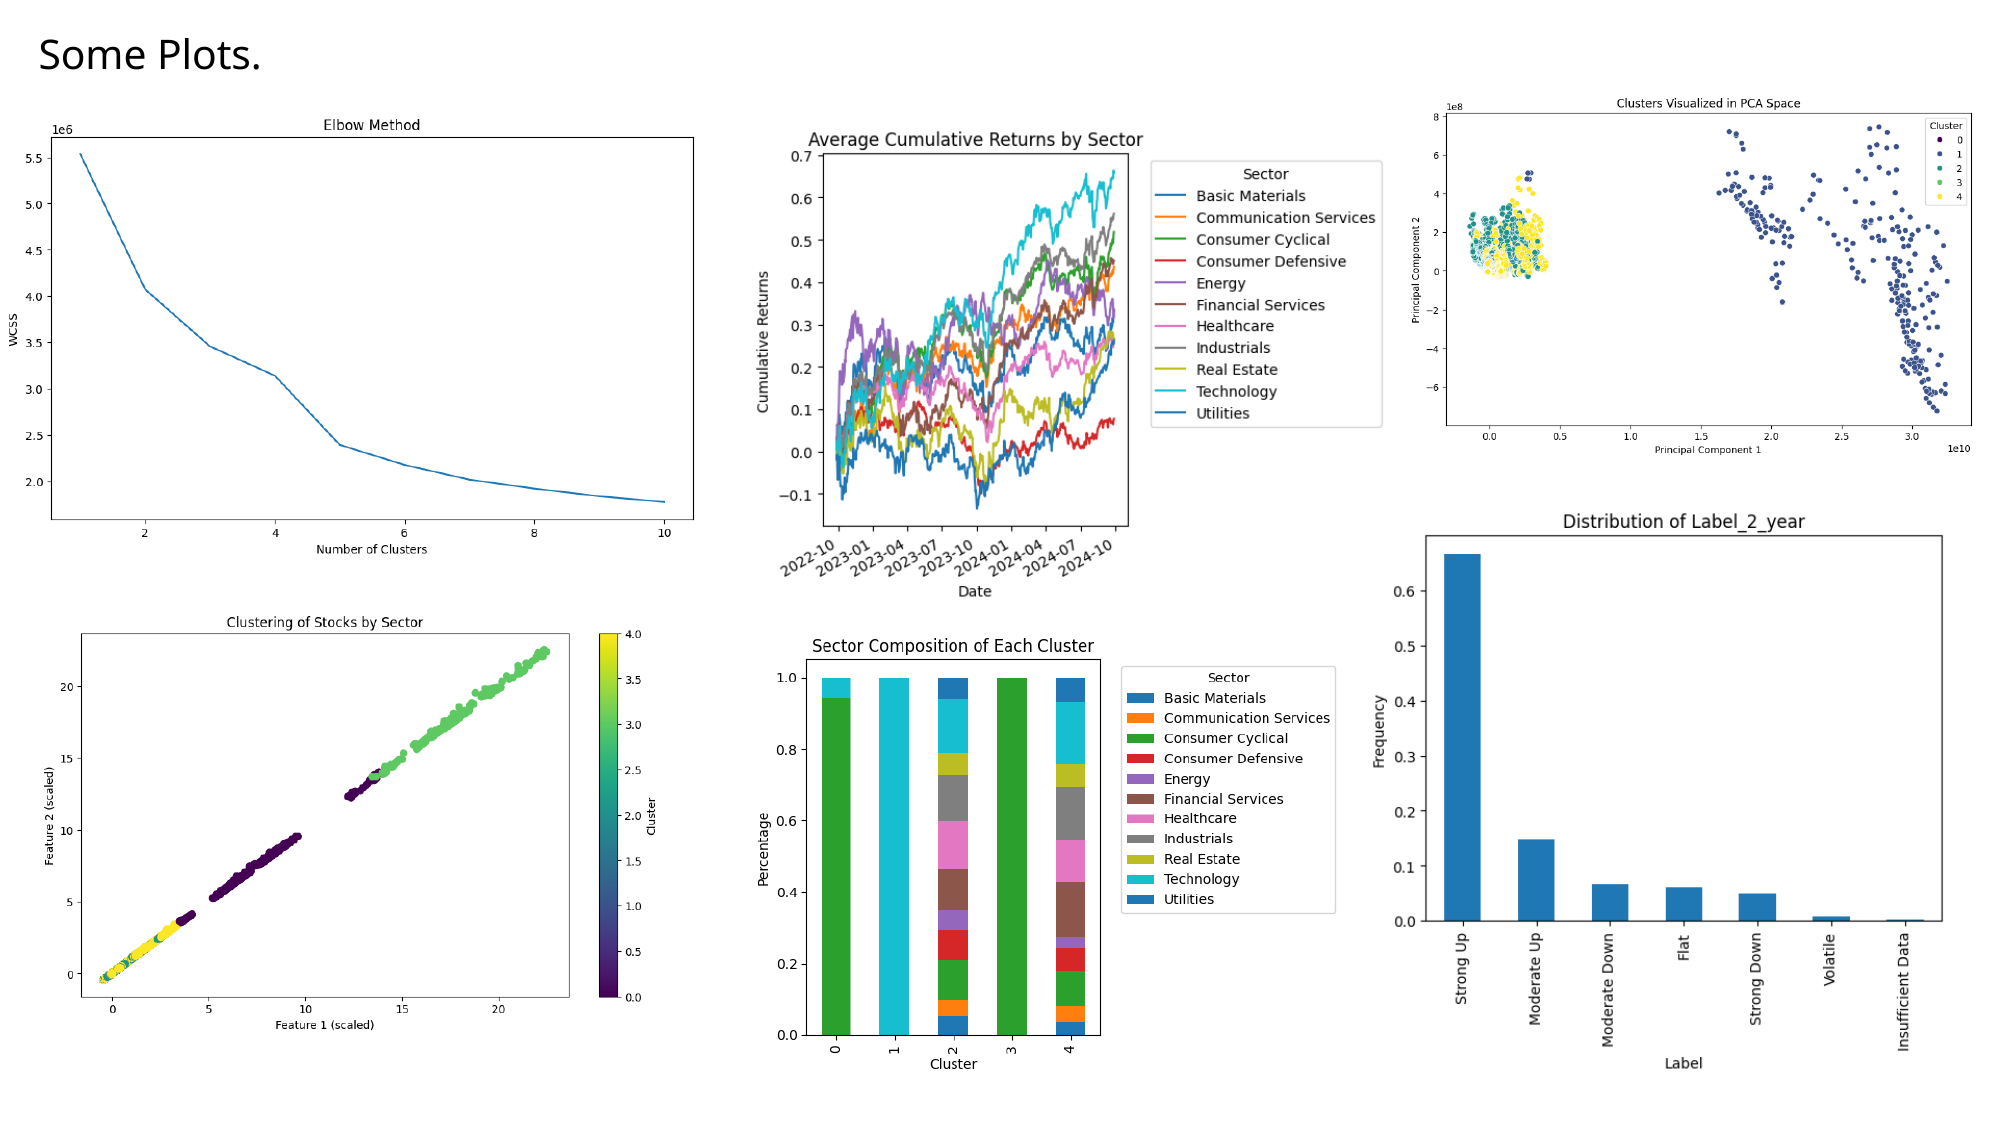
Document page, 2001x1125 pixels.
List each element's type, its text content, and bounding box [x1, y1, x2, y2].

picture [746, 628, 1345, 1082]
picture [0, 109, 702, 563]
picture [746, 120, 1953, 1082]
title Some Plots. [23, 21, 281, 92]
picture [35, 608, 666, 1038]
picture [1404, 91, 1977, 462]
